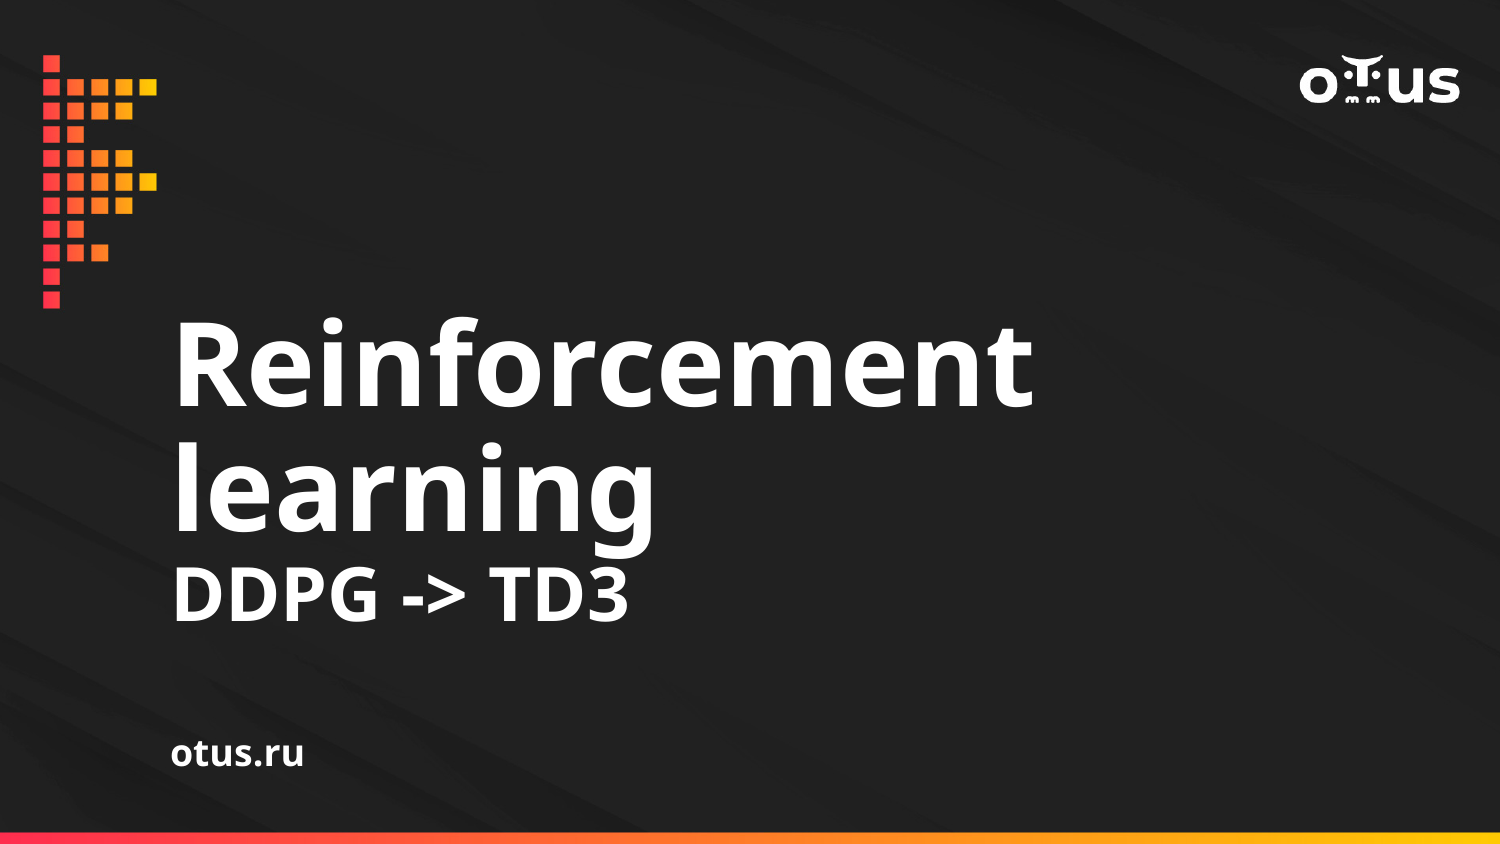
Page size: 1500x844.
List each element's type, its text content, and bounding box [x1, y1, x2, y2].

title Reinforcement learning DDPG -> TD3 [154, 290, 1366, 680]
subtitle otus.ru [154, 713, 1500, 793]
picture [0, 0, 1500, 844]
